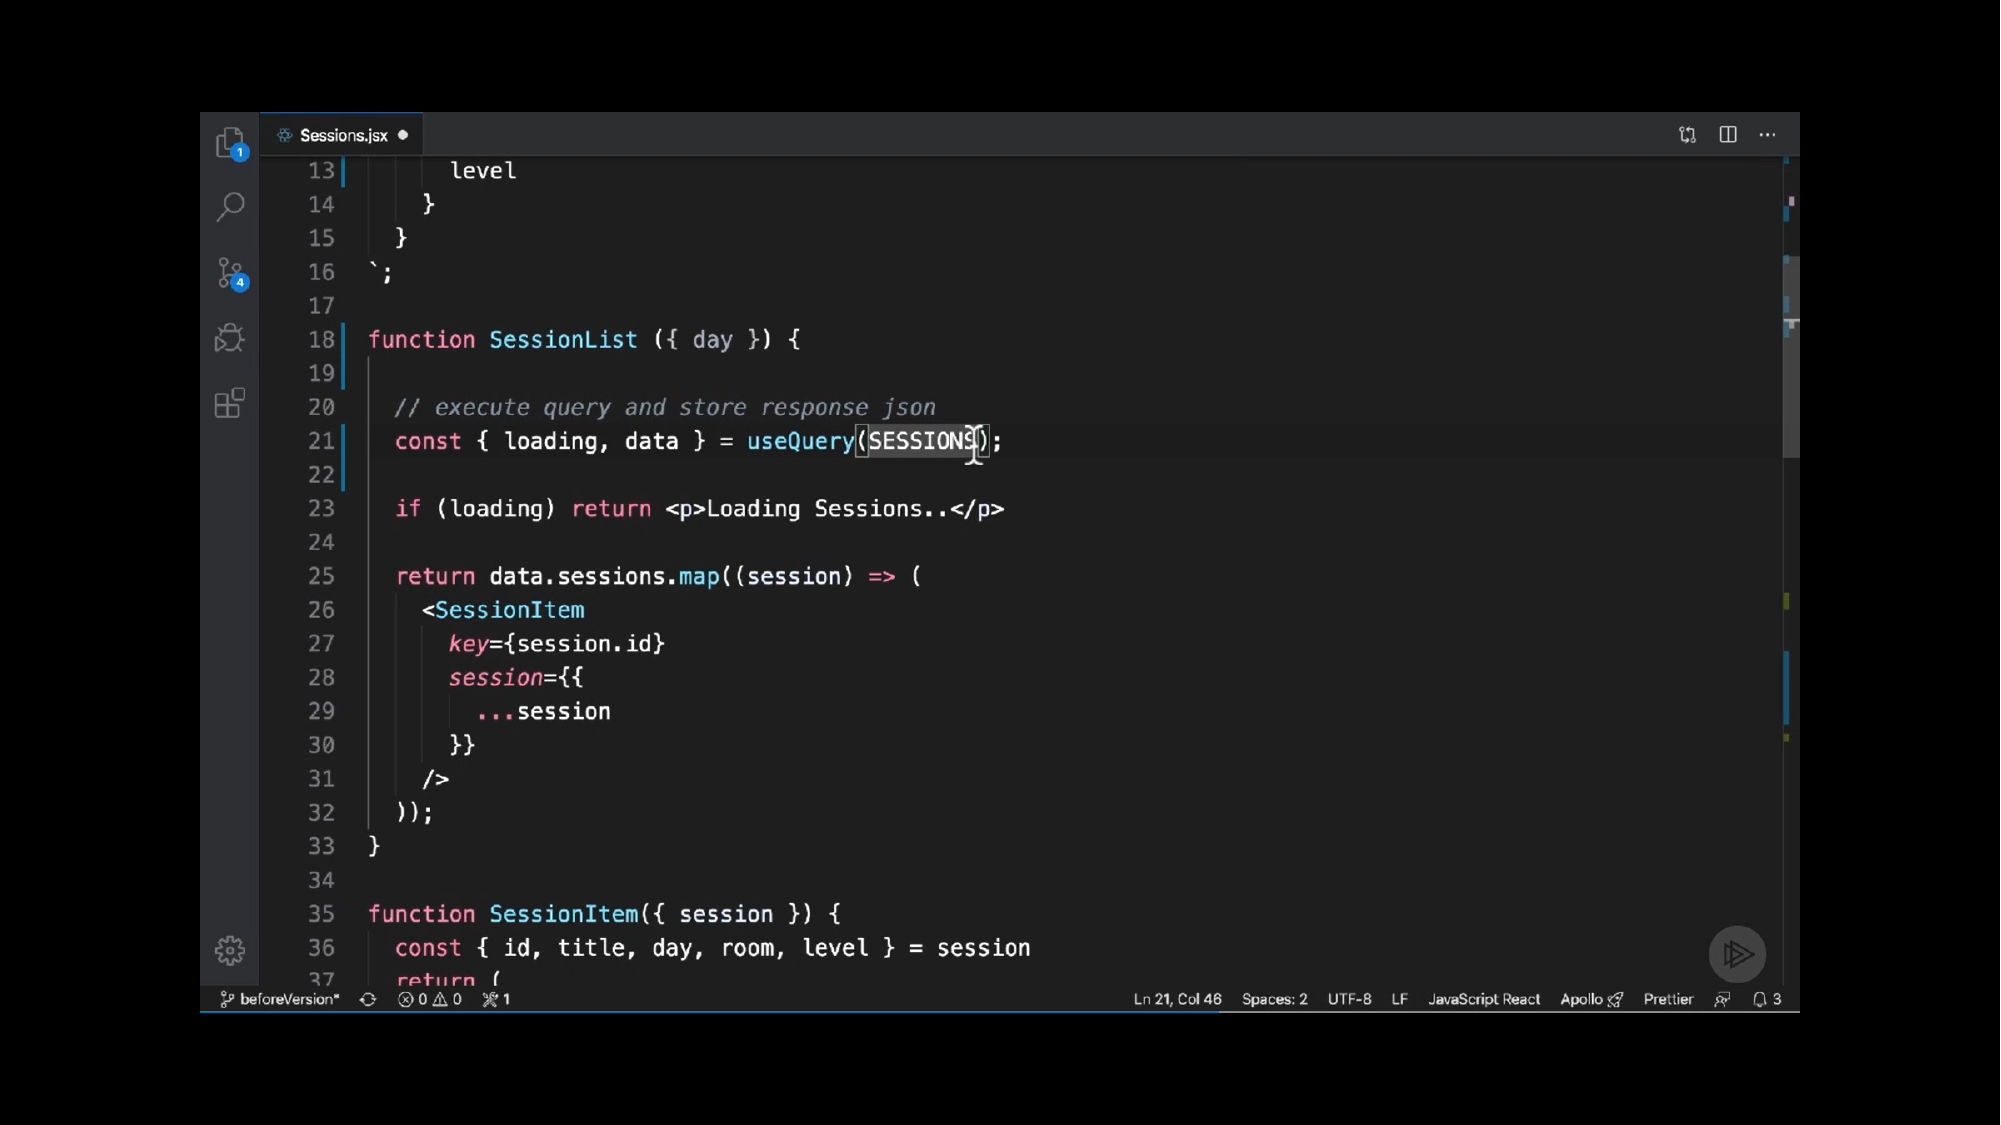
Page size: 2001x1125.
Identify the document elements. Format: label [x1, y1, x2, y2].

picture [199, 112, 1800, 1013]
